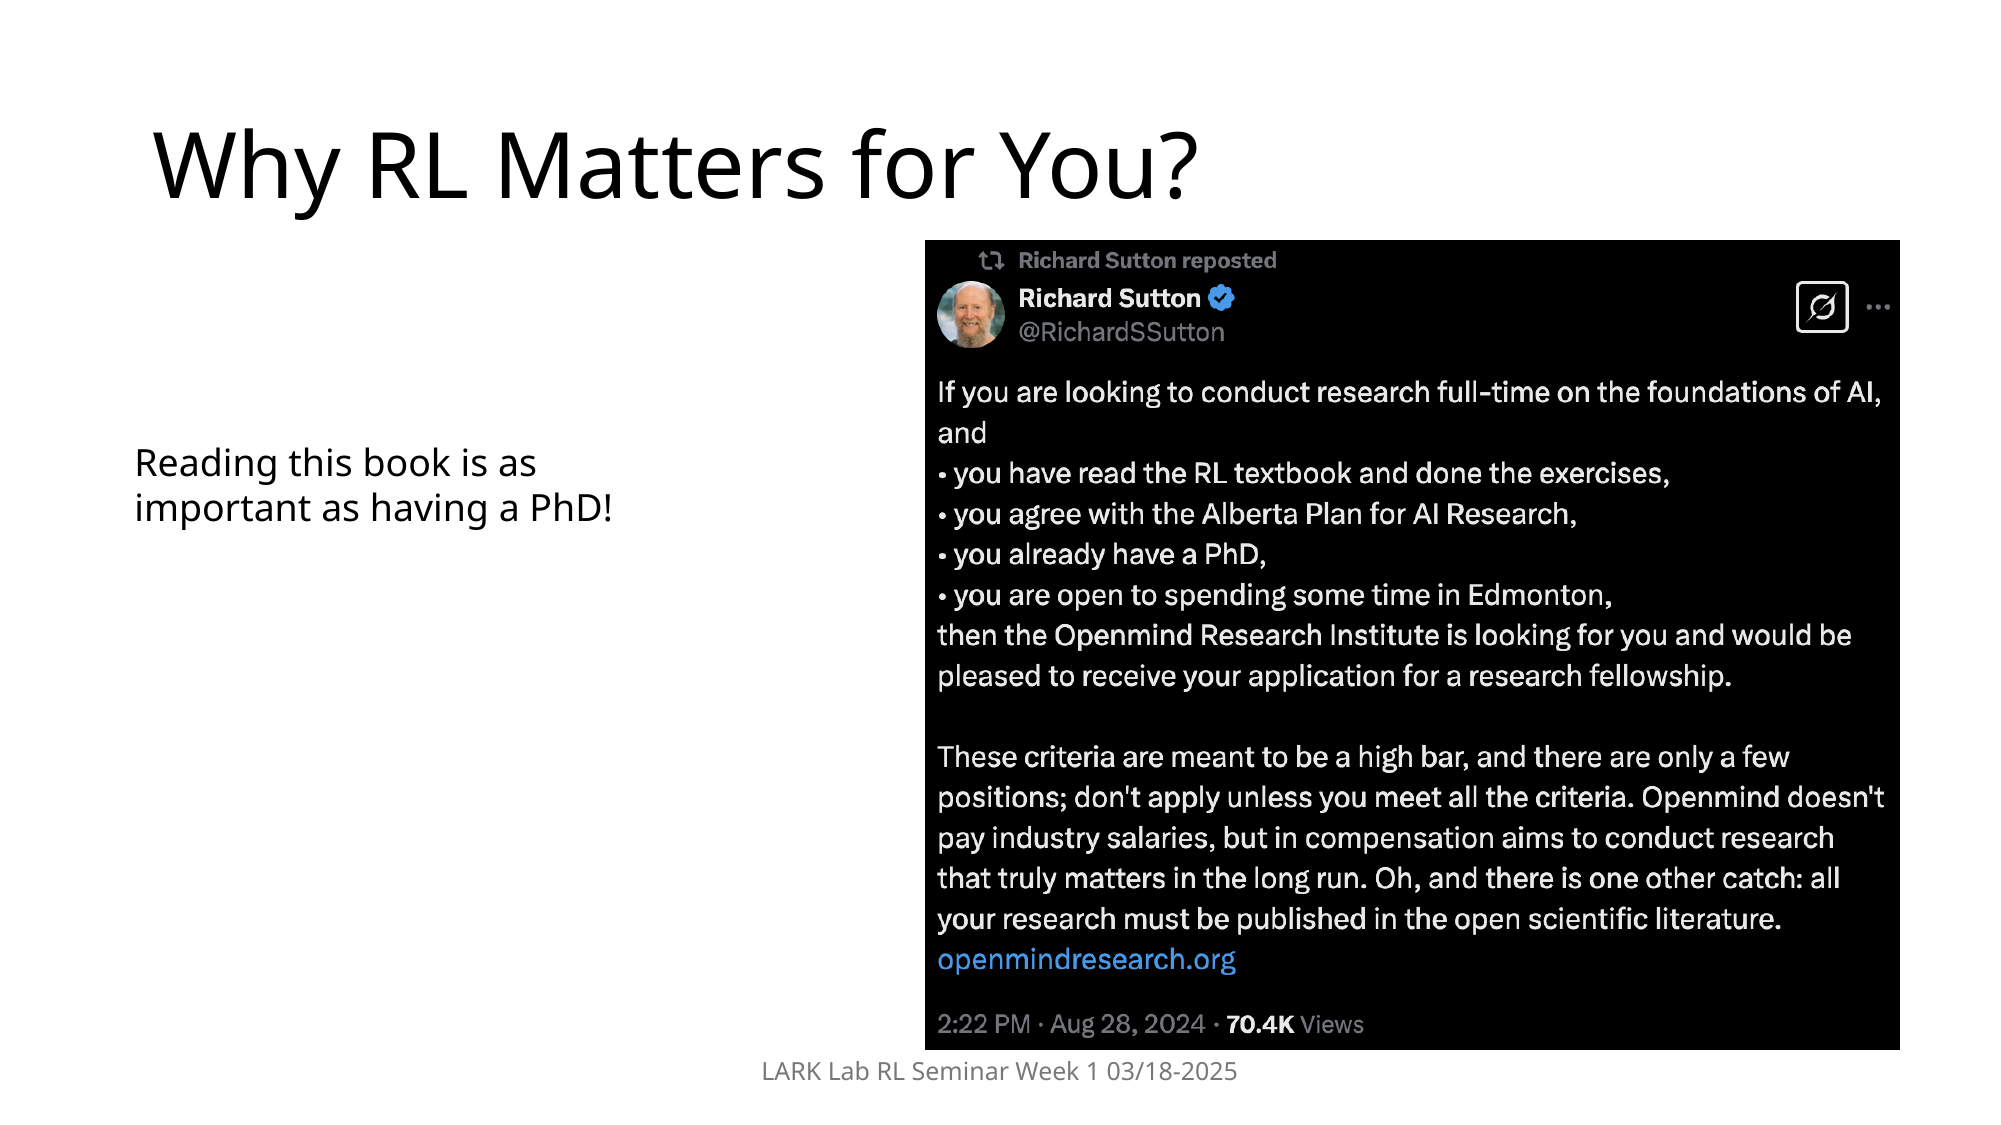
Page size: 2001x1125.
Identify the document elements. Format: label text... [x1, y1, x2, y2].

picture [925, 239, 1900, 1051]
text_box Reading this book is as important as having a PhD! [119, 431, 708, 536]
title Why RL Matters for You? [137, 59, 1863, 278]
footer LARK Lab RL Seminar Week 1 03/18-2025 [662, 1042, 1338, 1103]
